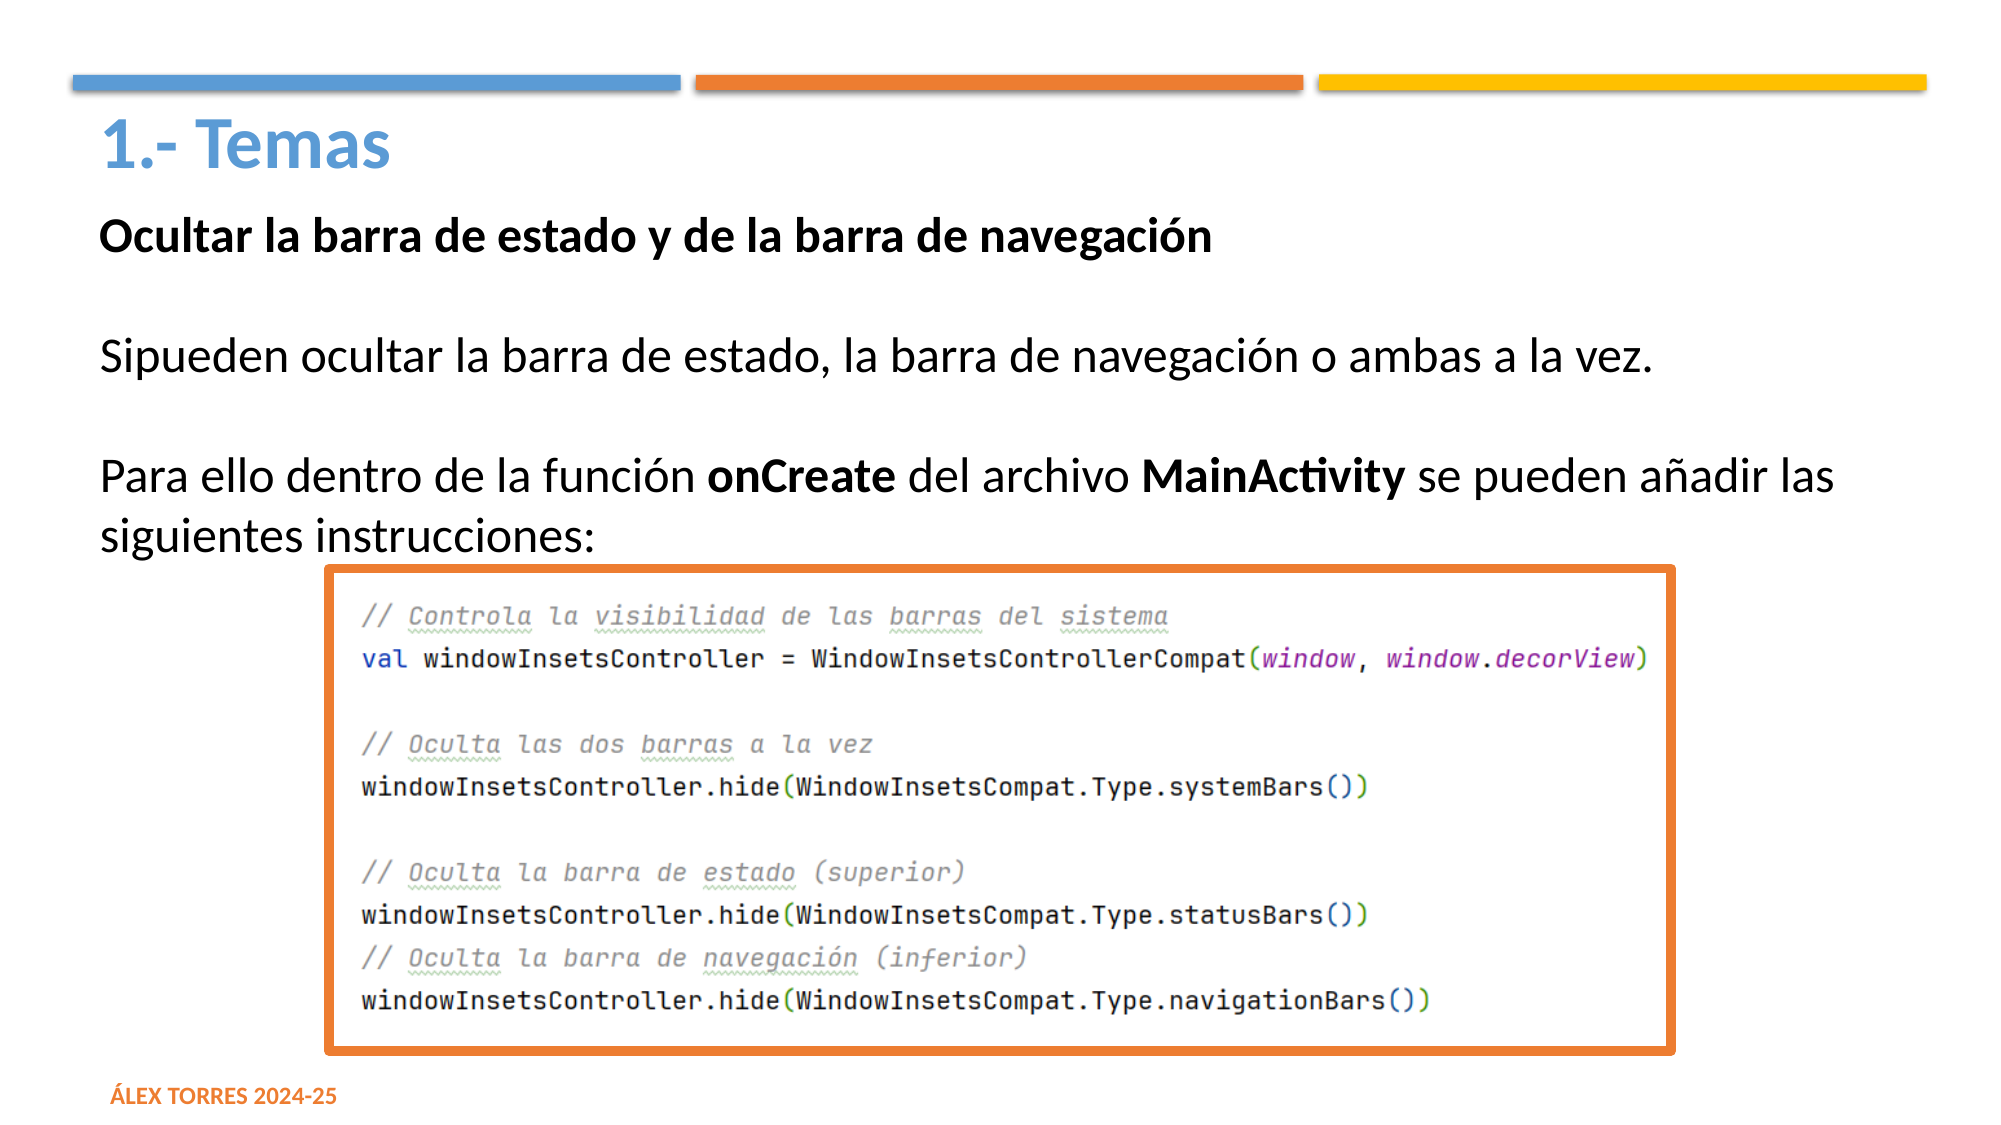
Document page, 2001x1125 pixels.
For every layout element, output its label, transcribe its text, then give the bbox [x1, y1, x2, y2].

text_box Ocultar la barra de estado y de la barra de navegación Sipueden ocultar la barra de estado, la barra de navegación o ambas a la vez. Para ello dentro de la función onCreate del archivo MainActivity se pueden añadir las siguientes instrucciones: [85, 187, 1915, 1072]
picture [333, 572, 1667, 1047]
text_box 1.- Temas [85, 78, 1915, 187]
